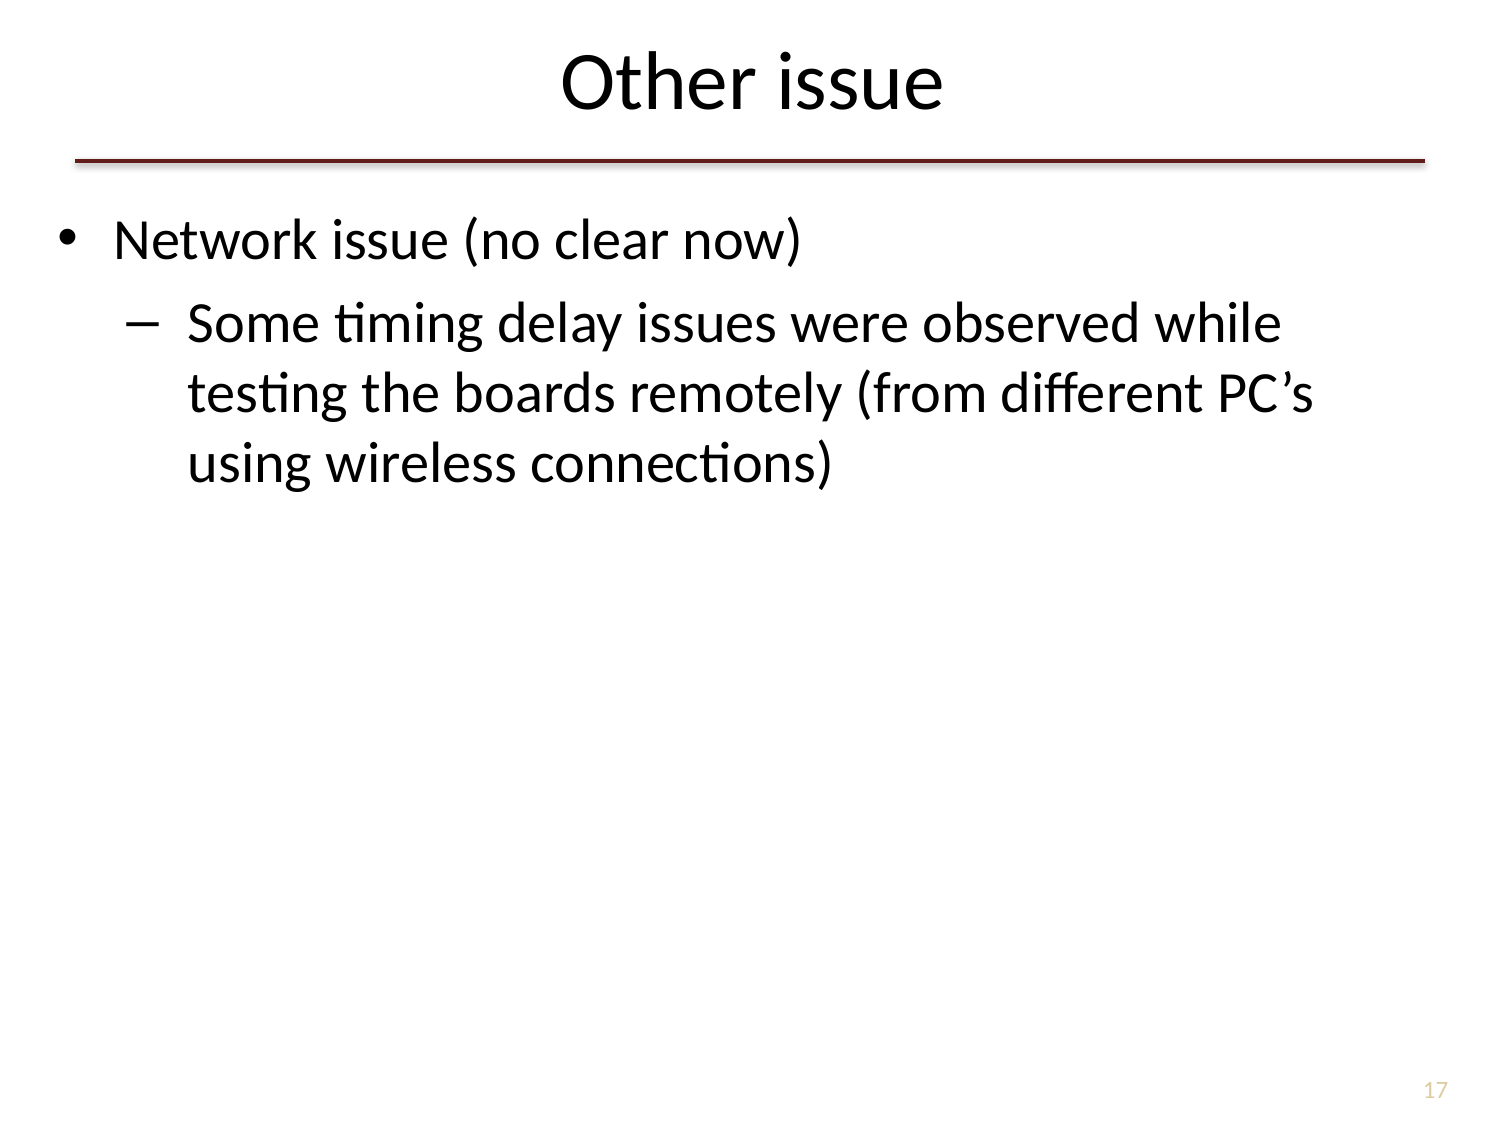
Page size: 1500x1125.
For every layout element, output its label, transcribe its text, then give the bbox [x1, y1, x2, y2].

list Network issue (no clear now) Some timing delay issues were observed while testing the boards remotely (from different PC’s using wireless connections) [49, 193, 1457, 1125]
title Other issue [49, 0, 1457, 153]
slide_number 17 [1206, 1066, 1457, 1112]
